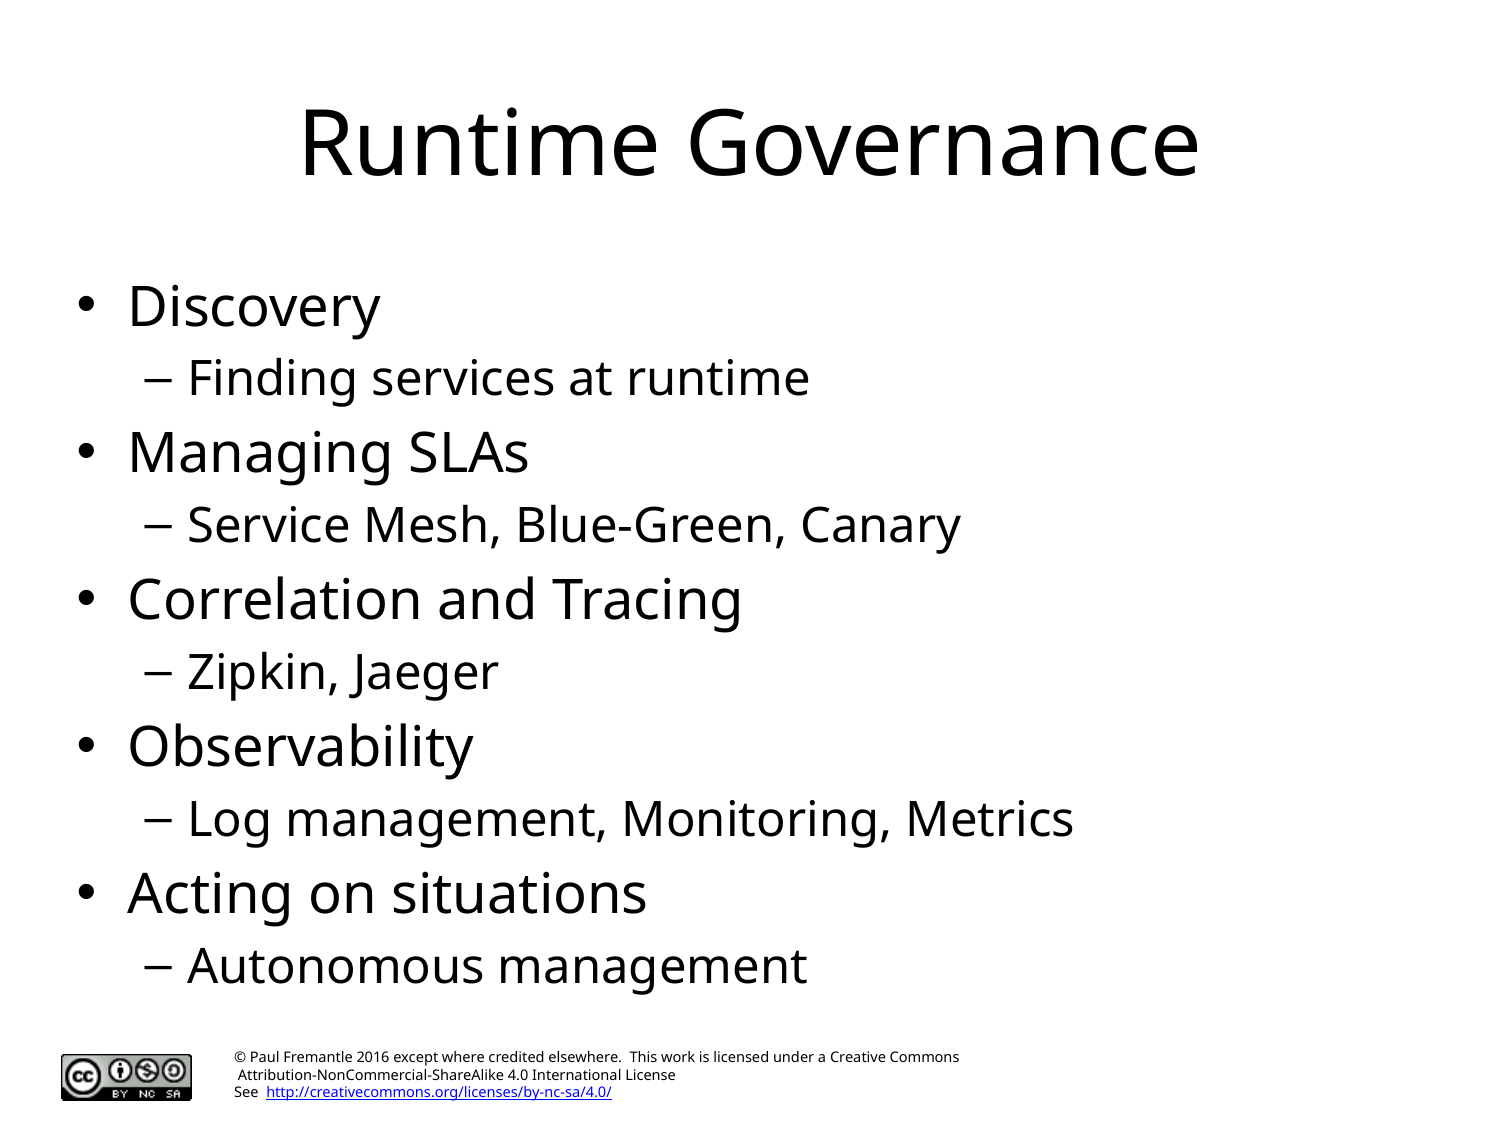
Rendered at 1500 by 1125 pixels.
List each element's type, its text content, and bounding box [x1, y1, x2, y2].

title Runtime Governance [75, 45, 1425, 233]
list Discovery Finding services at runtime Managing SLAs Service Mesh, Blue-Green, Canary Correlation and Tracing Zipkin, Jaeger Observability Log management, Monitoring, Metrics Acting on situations Autonomous management [61, 262, 1412, 1005]
picture [61, 1054, 192, 1101]
